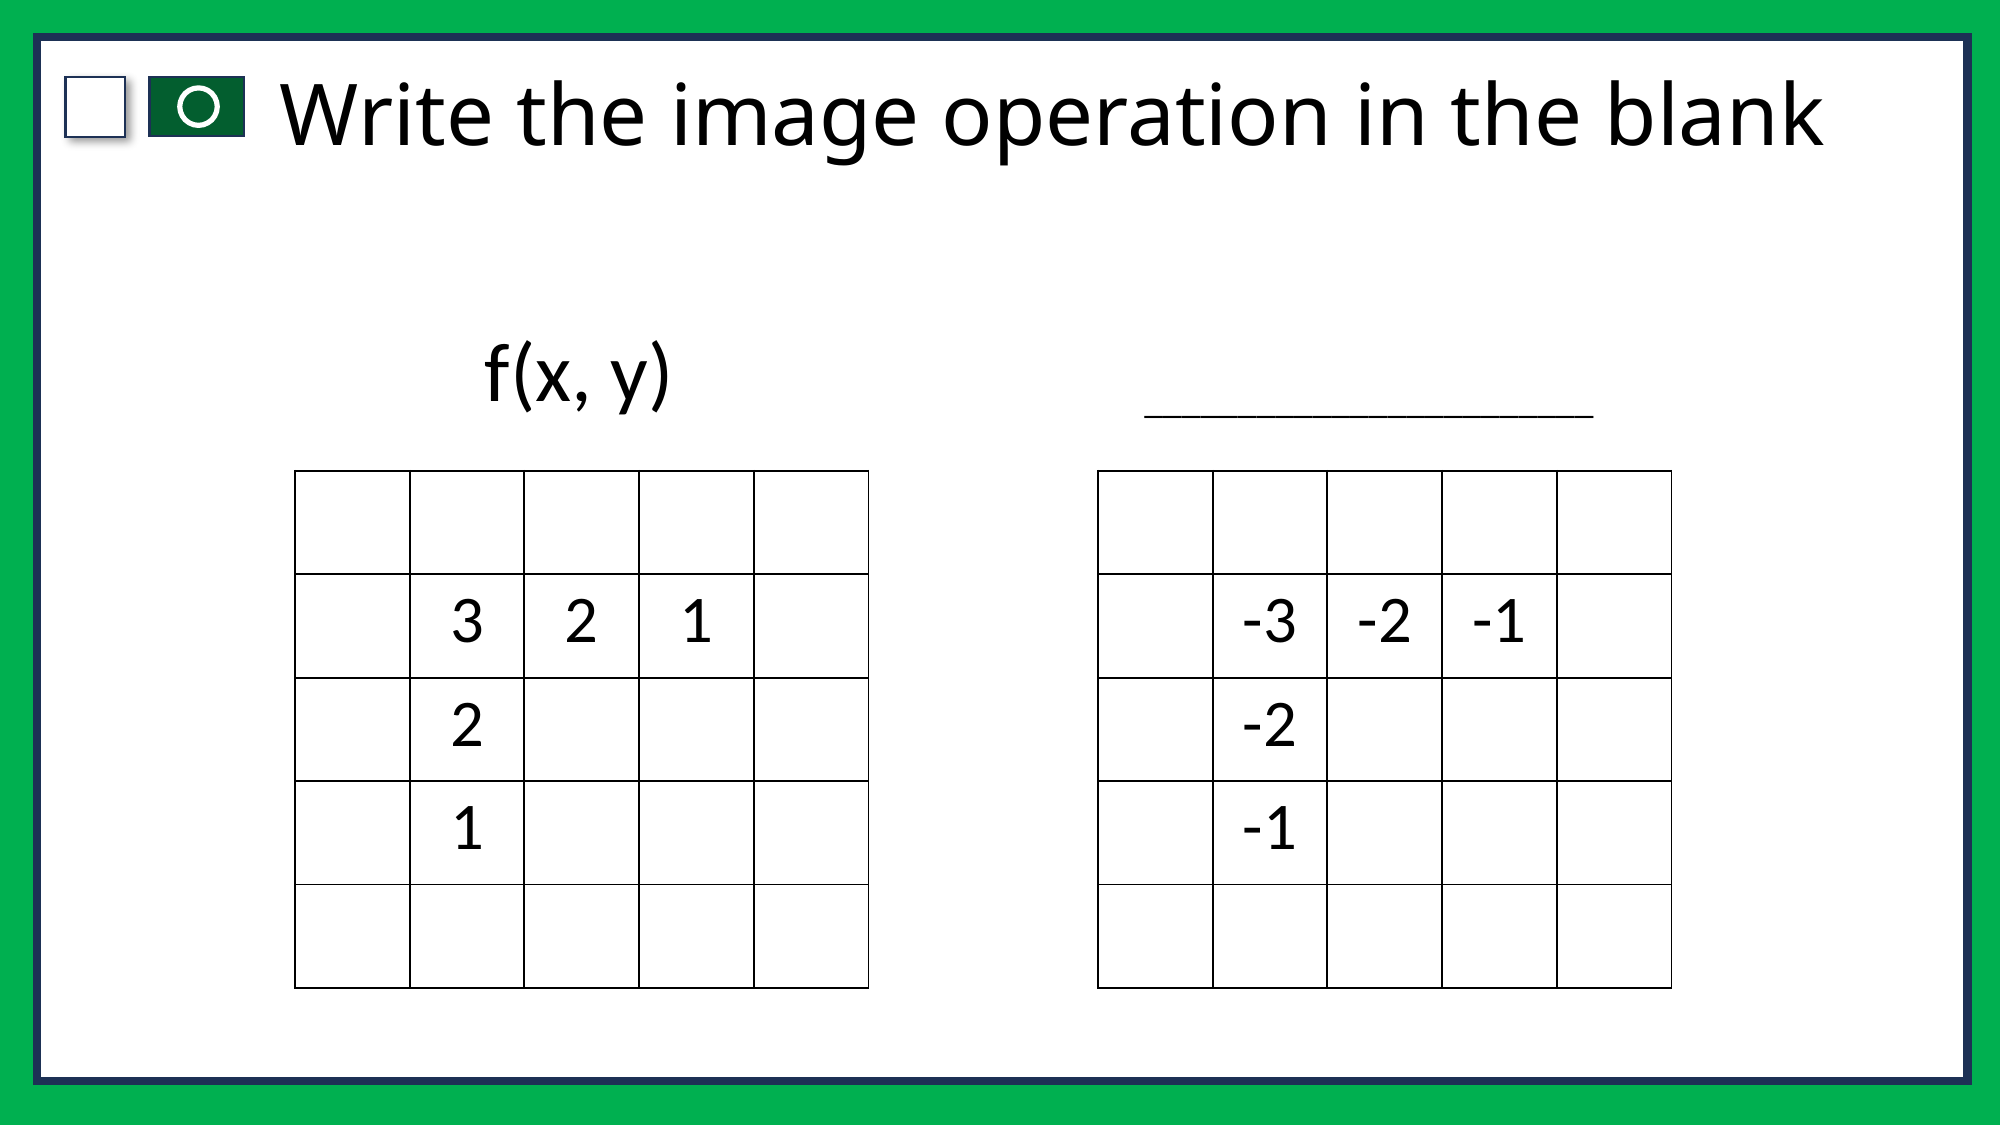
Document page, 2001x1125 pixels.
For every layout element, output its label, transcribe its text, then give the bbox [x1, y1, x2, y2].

table_cell [755, 575, 868, 677]
title Write the image operation in the blank [265, 59, 1863, 176]
table_cell [1328, 885, 1441, 987]
table_cell [1328, 782, 1441, 884]
table_cell 2 [411, 679, 523, 780]
table_cell [1558, 885, 1671, 987]
table_cell -3 [1214, 575, 1326, 677]
table_cell [1443, 885, 1556, 987]
table_header [1099, 472, 1212, 573]
table_cell [1099, 885, 1212, 987]
table_cell -2 [1328, 575, 1441, 677]
table_cell [1443, 782, 1556, 884]
table_cell [1558, 782, 1671, 884]
table_header [296, 472, 409, 573]
table_cell [525, 679, 638, 780]
table_cell [1099, 679, 1212, 780]
table_cell [1558, 679, 1671, 780]
table_cell [525, 782, 638, 884]
table_cell [640, 885, 753, 987]
table_cell 3 [411, 575, 523, 677]
table_header [755, 472, 868, 573]
table_cell [1099, 782, 1212, 884]
table_cell [1328, 679, 1441, 780]
table_cell [755, 679, 868, 780]
table_cell [755, 782, 868, 884]
table_header [1328, 472, 1441, 573]
table_cell [755, 885, 868, 987]
table_cell 1 [640, 575, 753, 677]
table_cell [411, 885, 523, 987]
table_cell [640, 679, 753, 780]
table_cell [296, 782, 409, 884]
table_cell 2 [525, 575, 638, 677]
table_cell [640, 782, 753, 884]
table_cell -1 [1214, 782, 1326, 884]
table_cell [296, 679, 409, 780]
table_header [1214, 472, 1326, 573]
table_cell [1443, 679, 1556, 780]
text_box f(x, y) [470, 310, 690, 426]
table_cell 1 [411, 782, 523, 884]
table_cell [525, 885, 638, 987]
table_header [525, 472, 638, 573]
table_header [411, 472, 523, 573]
table_header [1558, 472, 1671, 573]
table_cell [296, 575, 409, 677]
table_cell [1558, 575, 1671, 677]
table_cell [296, 885, 409, 987]
table_header [1443, 472, 1556, 573]
table_cell [1214, 885, 1326, 987]
table_cell -1 [1443, 575, 1556, 677]
text_box ________________________ [1129, 368, 1610, 429]
table_cell -2 [1214, 679, 1326, 780]
table_cell [1099, 575, 1212, 677]
table_header [640, 472, 753, 573]
